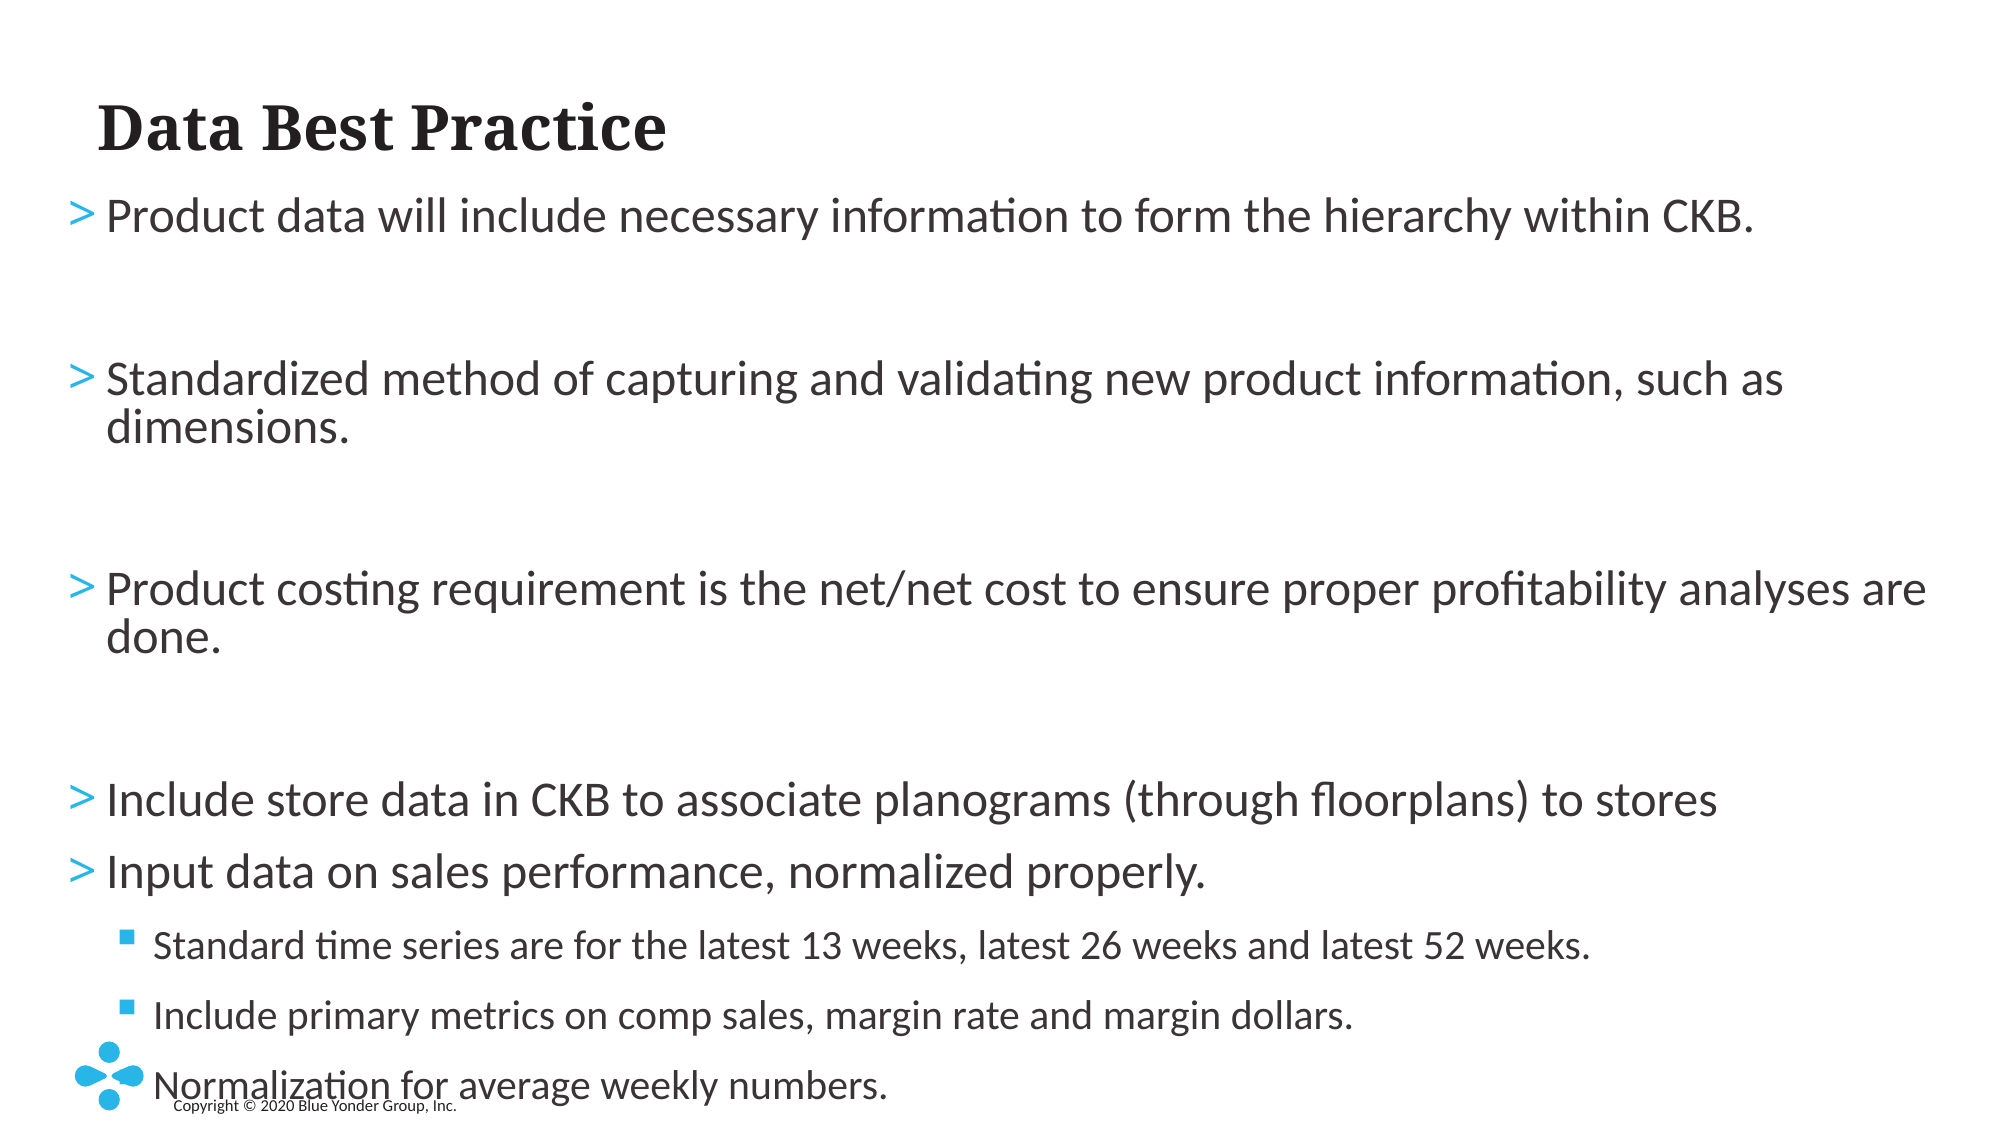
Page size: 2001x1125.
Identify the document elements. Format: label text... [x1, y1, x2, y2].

title Data Best Practice [97, 94, 1903, 186]
list Product data will include necessary information to form the hierarchy within CKB. Standardized method of capturing and validating new product information, such as dimensions. Product costing requirement is the net/net cost to ensure proper profitability analyses are done. Include store data in CKB to associate planograms (through floorplans) to stores Input data on sales performance, normalized properly. Standard time series are for the latest 13 weeks, latest 26 weeks and latest 52 weeks. Include primary metrics on comp sales, margin rate and margin dollars. Normalization for average weekly numbers. [68, 186, 1937, 1035]
